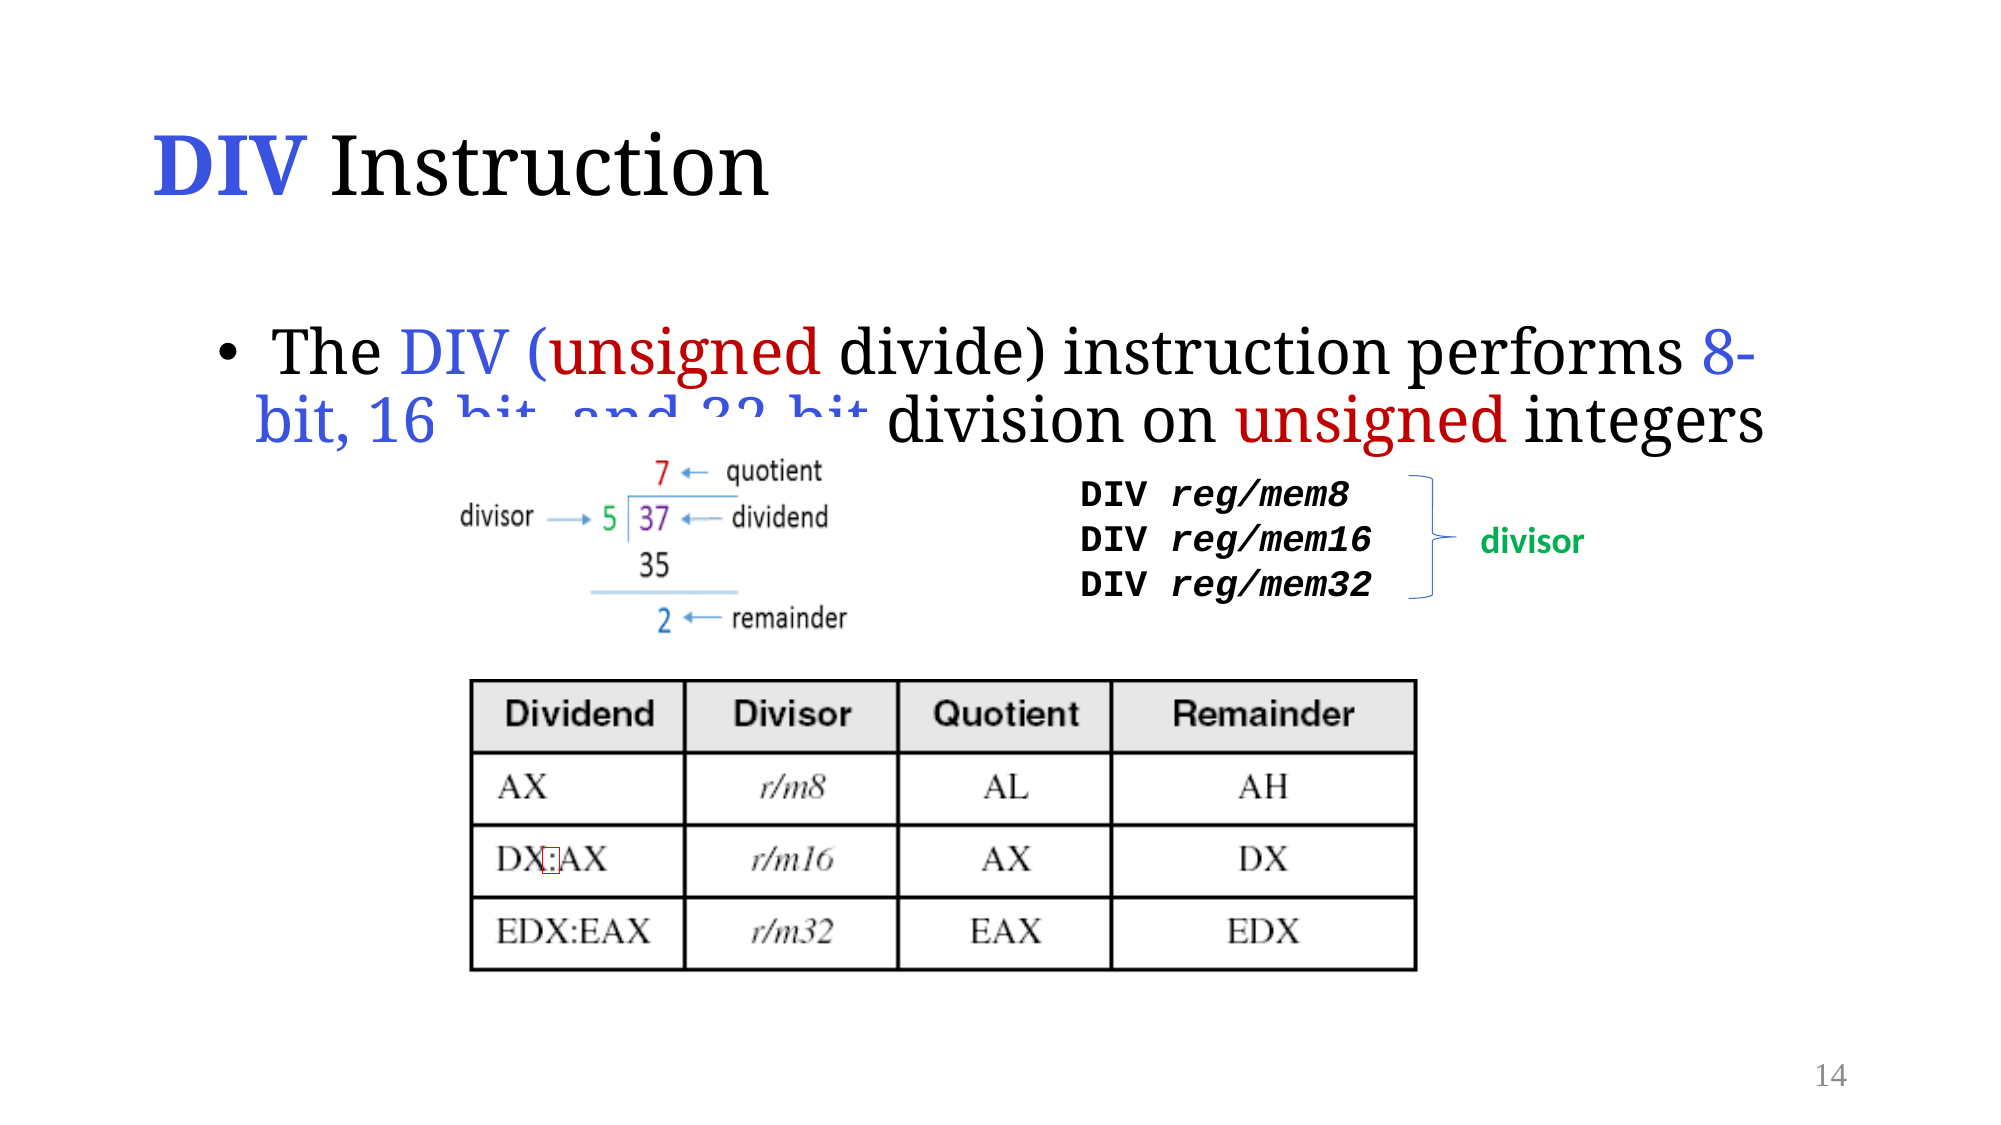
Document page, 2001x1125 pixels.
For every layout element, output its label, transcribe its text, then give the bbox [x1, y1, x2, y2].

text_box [468, 679, 1420, 974]
slide_number 14 [1412, 1042, 1863, 1103]
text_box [1065, 461, 1610, 613]
picture [433, 417, 883, 668]
title DIV Instruction [137, 59, 1863, 278]
list The DIV (unsigned divide) instruction performs 8-bit, 16-bit, and 32-bit division on unsigned integers [202, 313, 1853, 974]
